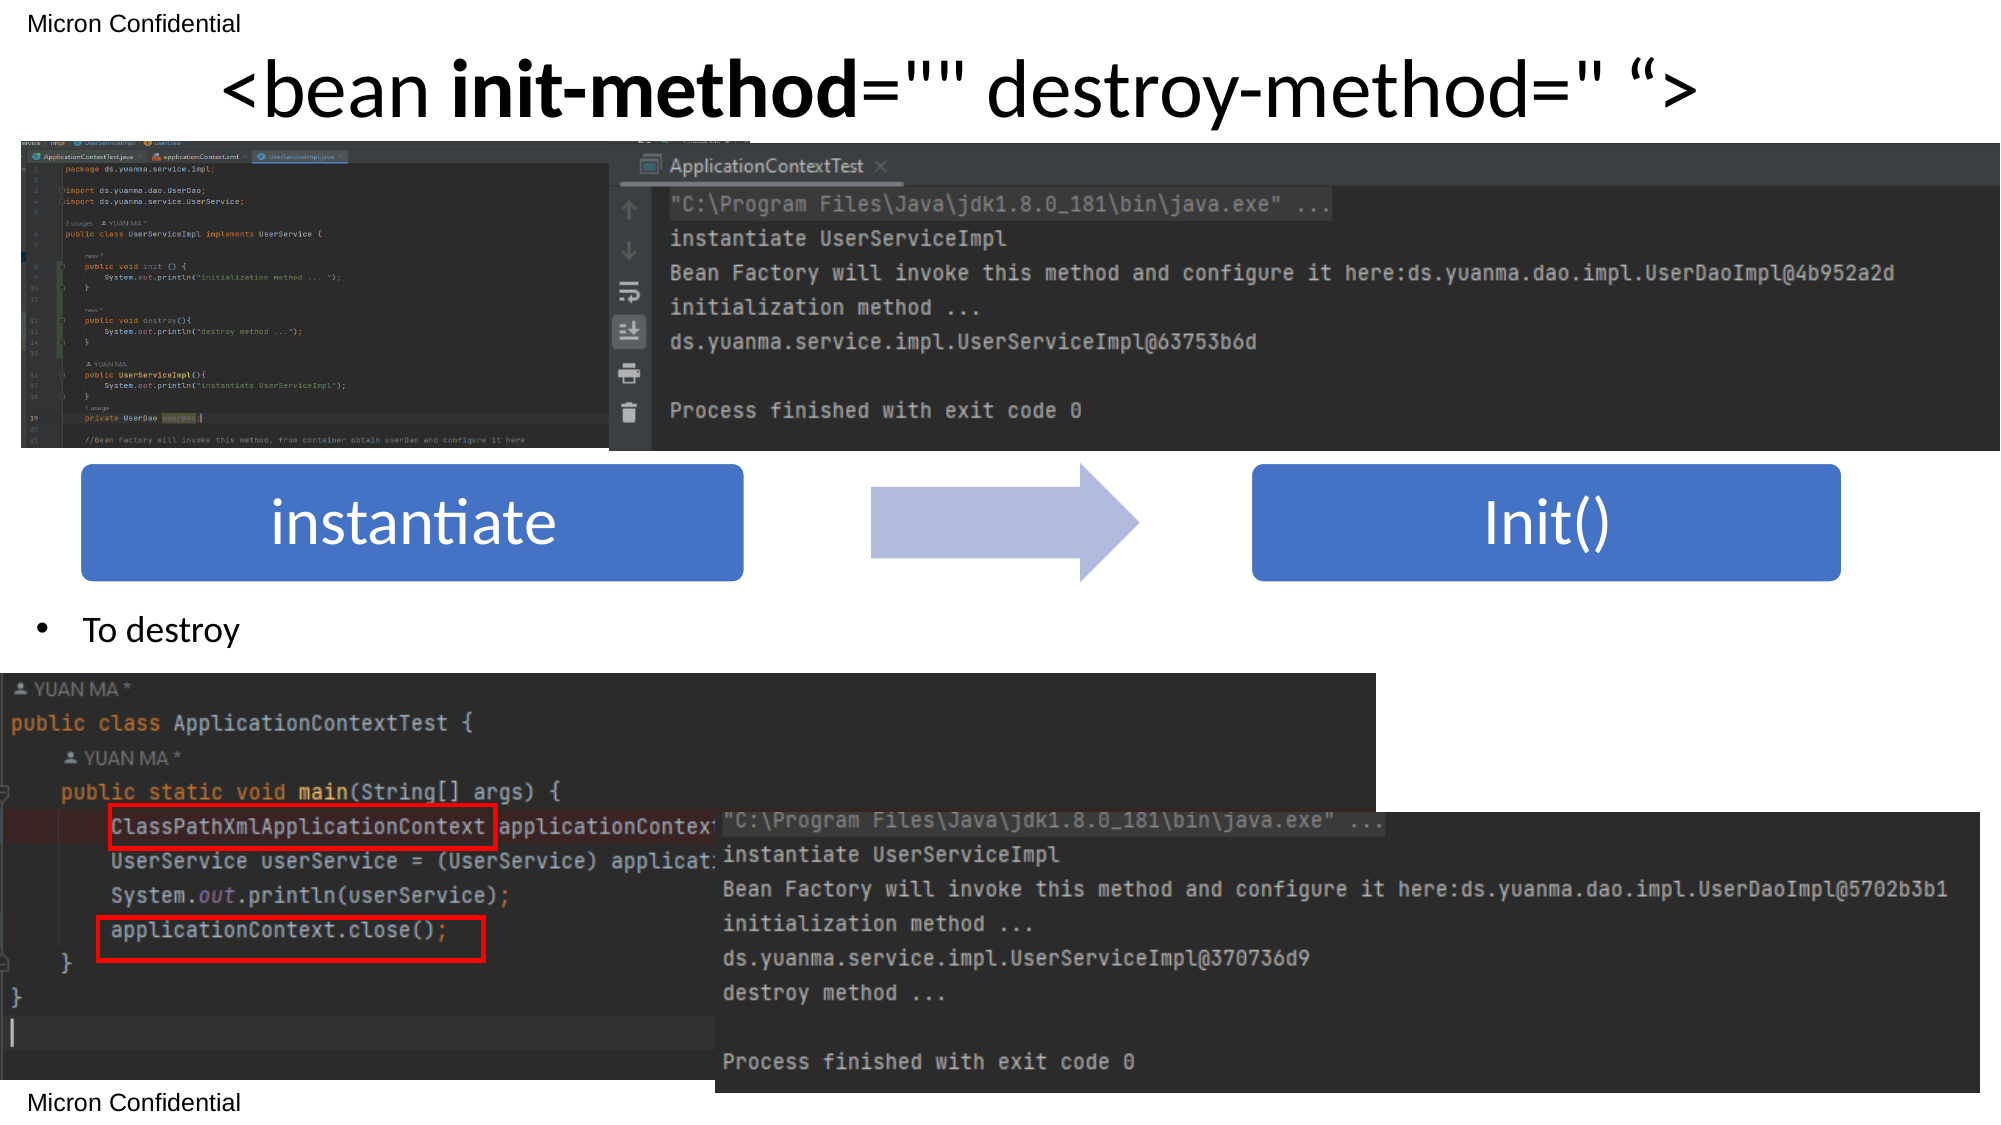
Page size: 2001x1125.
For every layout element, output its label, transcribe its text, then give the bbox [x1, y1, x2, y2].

text_box <bean init-method="" destroy-method=" “> [205, 27, 1717, 143]
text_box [78, 463, 1845, 583]
text_box To destroy [21, 597, 613, 658]
picture [21, 141, 2000, 452]
picture [0, 673, 1980, 1093]
